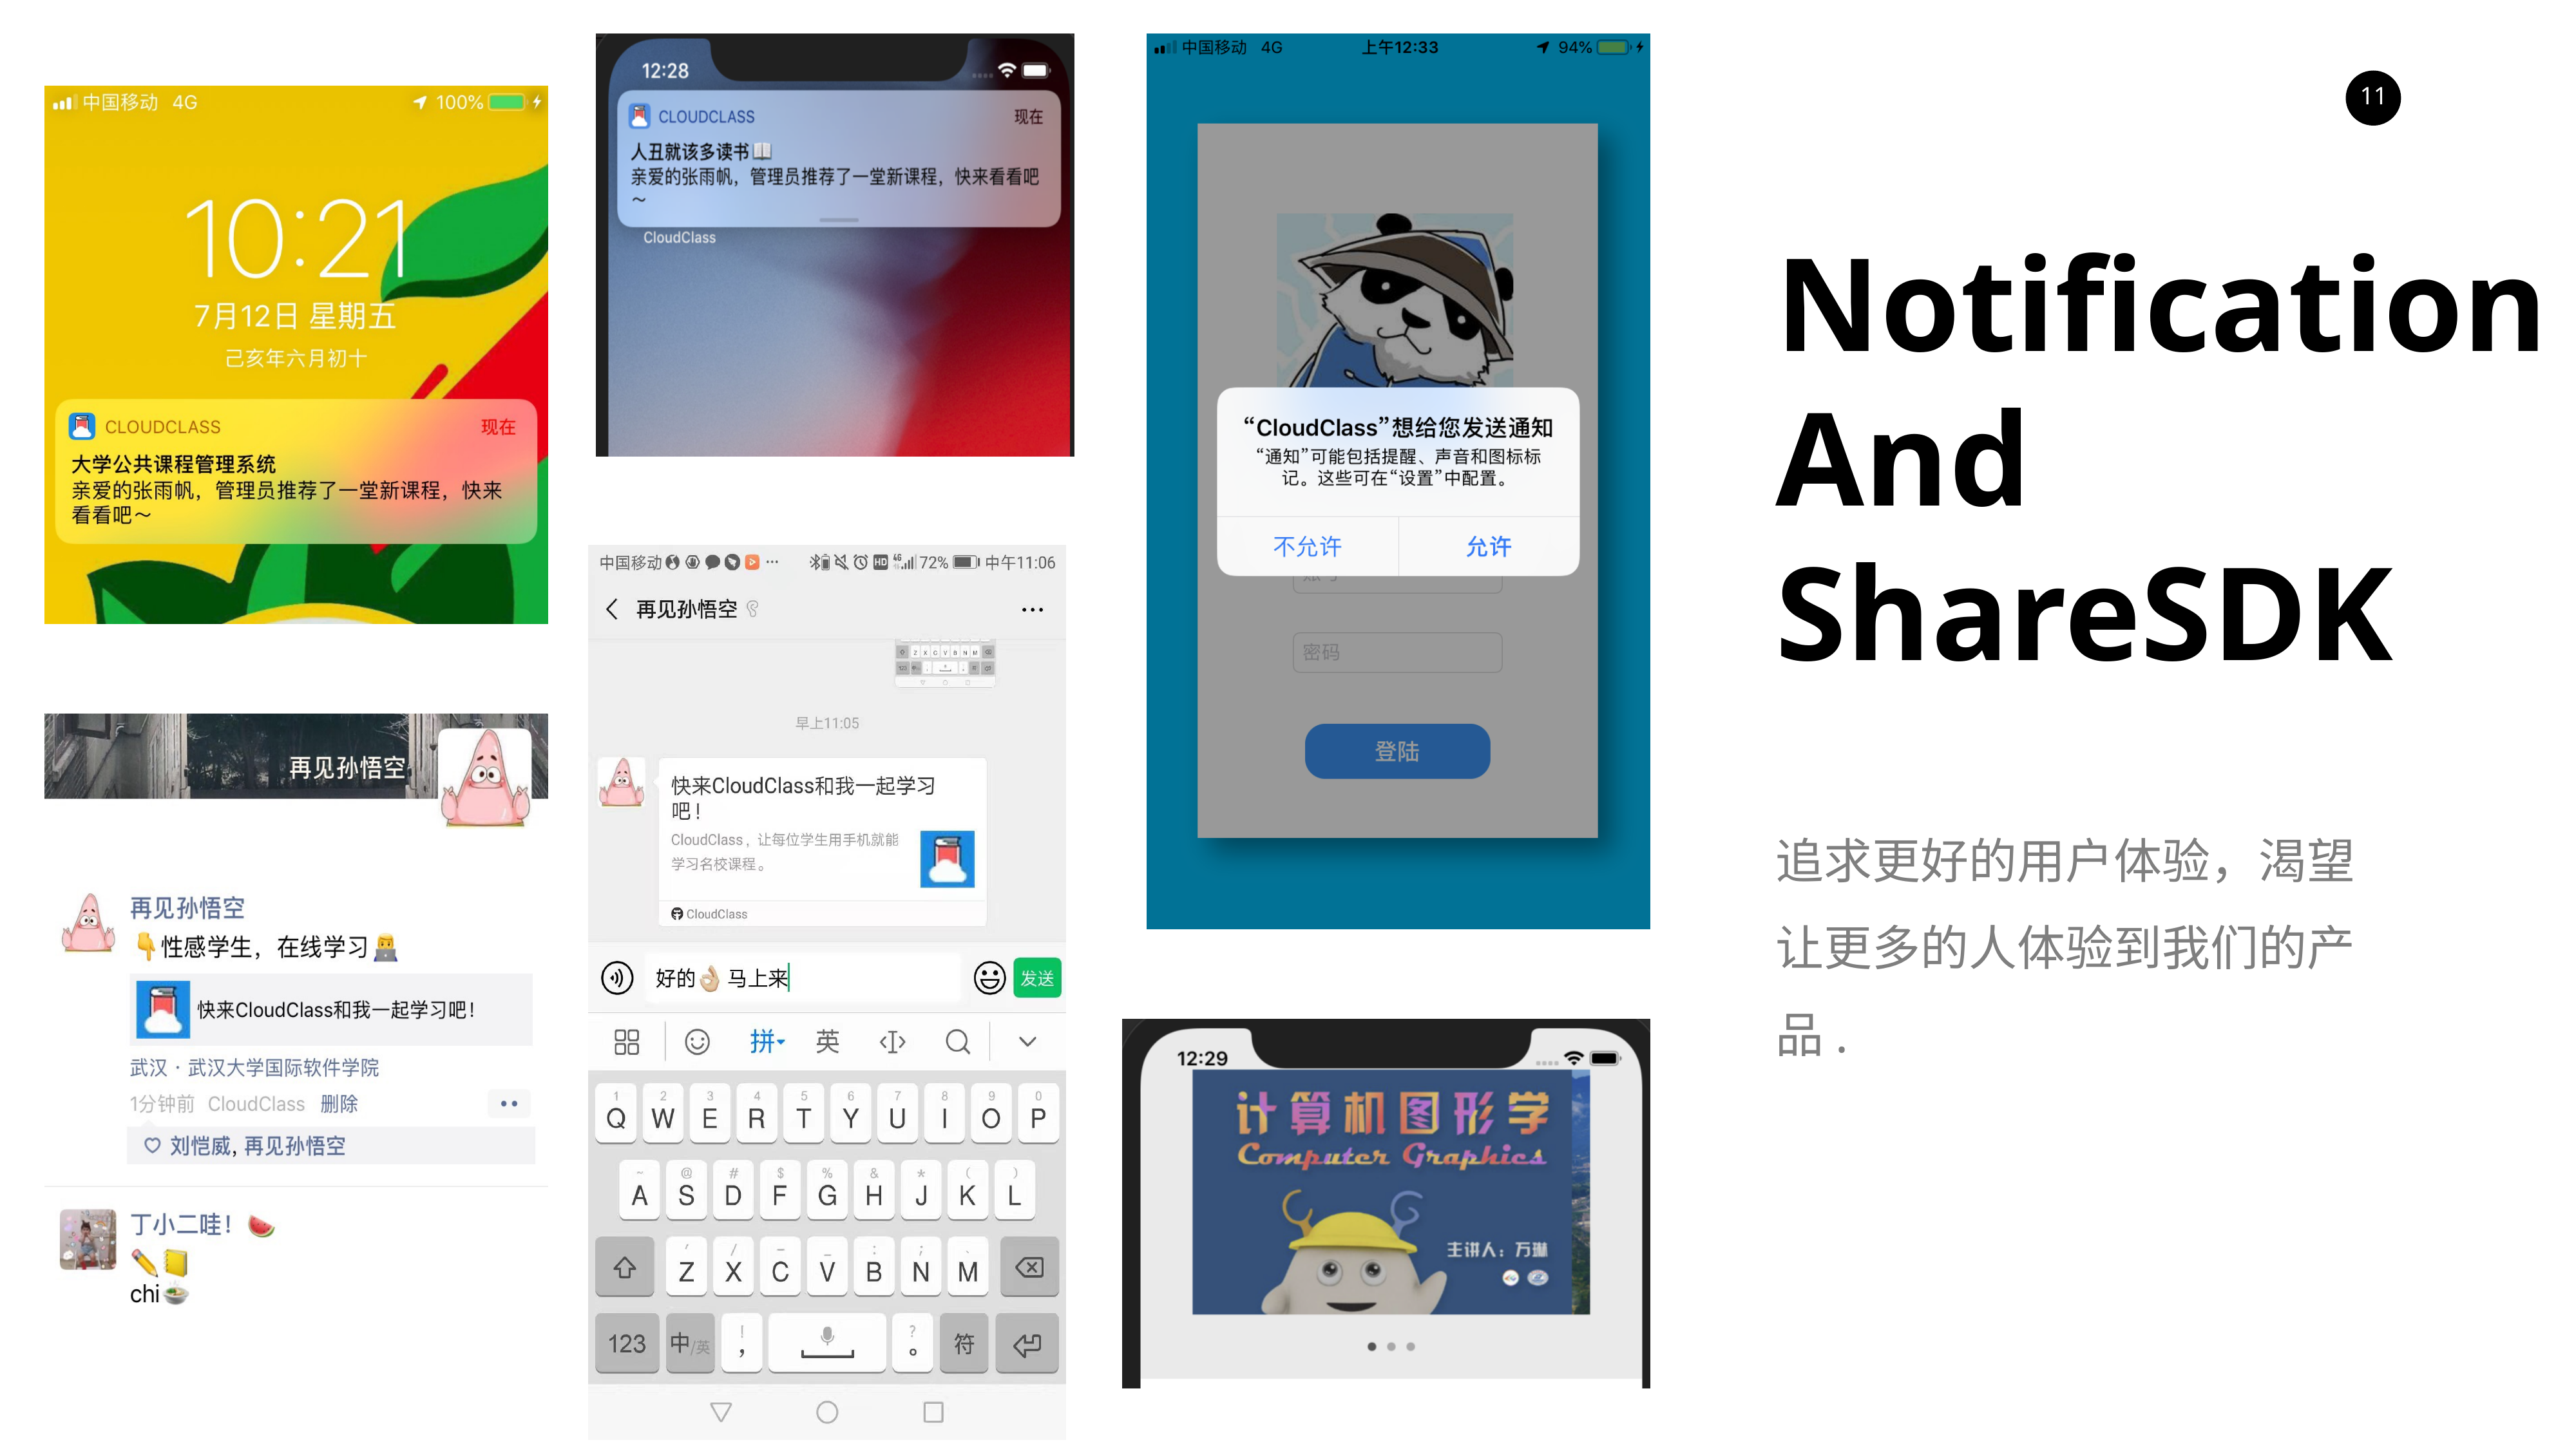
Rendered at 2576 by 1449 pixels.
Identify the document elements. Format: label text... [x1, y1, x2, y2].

picture [1538, 43, 1548, 52]
text_box Notification And ShareSDK [1766, 217, 2576, 691]
picture [1599, 43, 1625, 52]
picture [596, 33, 1074, 457]
picture [588, 545, 1066, 1440]
picture [44, 86, 548, 624]
picture [1122, 1019, 1650, 1388]
picture [44, 714, 548, 1319]
picture [1161, 46, 1164, 53]
picture [1198, 124, 1598, 838]
text_box 追求更好的用户体验，渴望让更多的人体验到我们的产品. [1766, 797, 2403, 1067]
